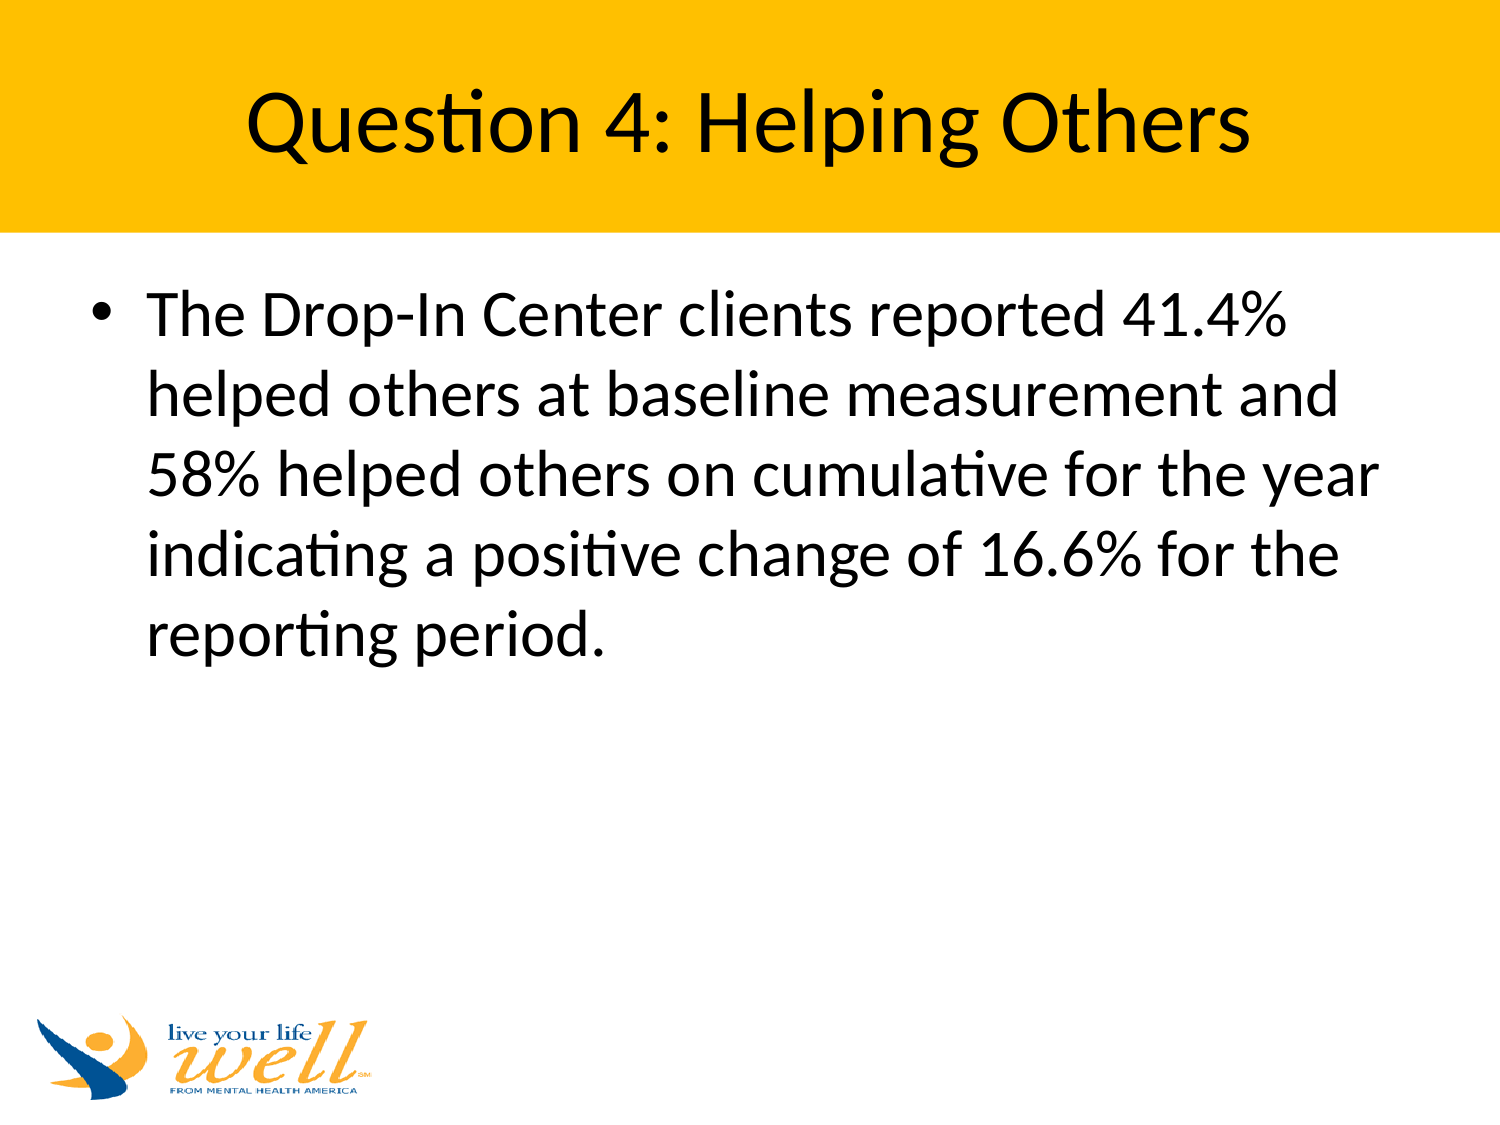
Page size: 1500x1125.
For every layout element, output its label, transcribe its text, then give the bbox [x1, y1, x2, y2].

list The Drop-In Center clients reported 41.4% helped others at baseline measurement and 58% helped others on cumulative for the year indicating a positive change of 16.6% for the reporting period. [75, 262, 1425, 1005]
title Question 4: Helping Others [0, 0, 1500, 233]
picture [37, 1012, 372, 1101]
